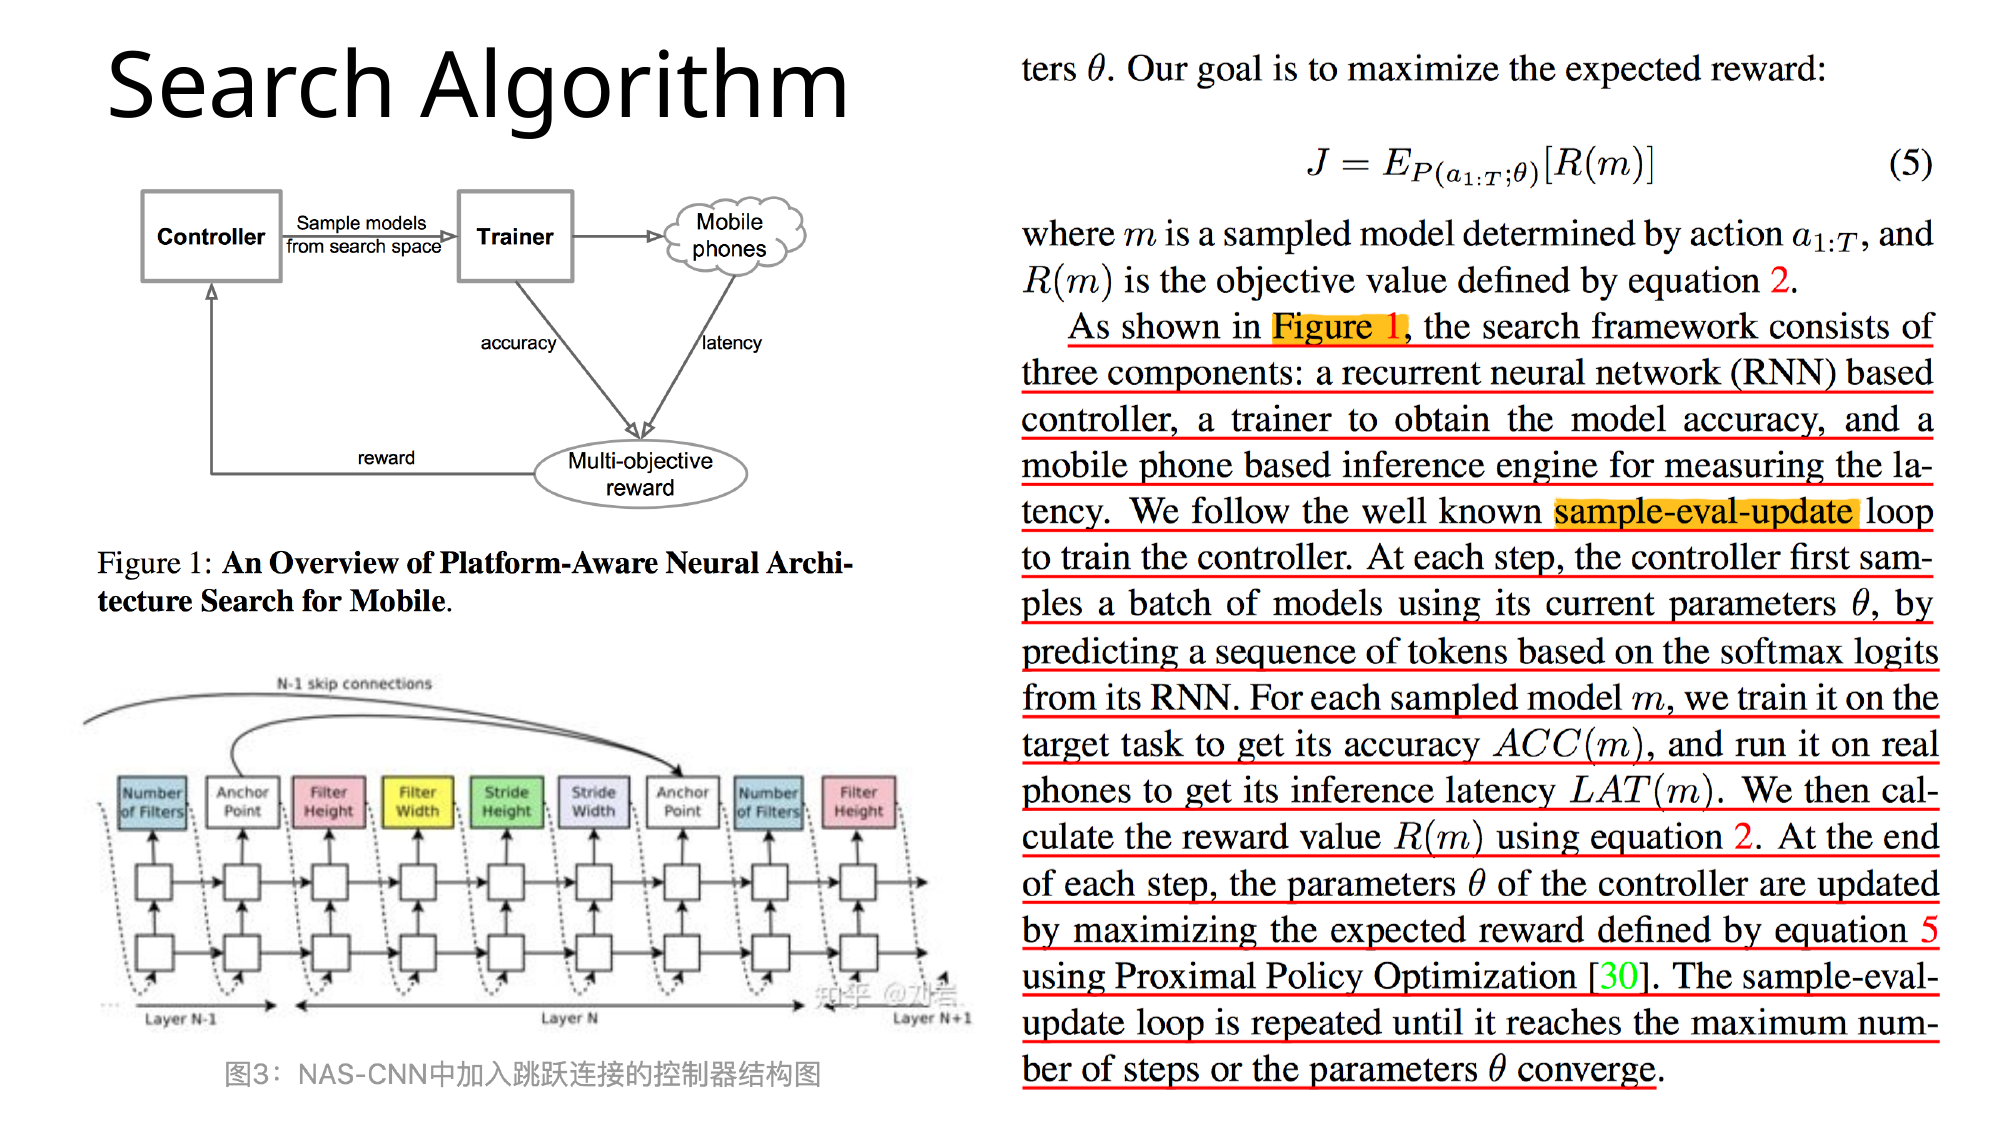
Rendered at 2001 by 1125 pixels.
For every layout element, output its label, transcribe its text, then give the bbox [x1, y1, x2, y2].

title Search Algorithm [91, 0, 1817, 197]
picture [1004, 52, 1949, 1100]
picture [91, 177, 869, 630]
picture [59, 665, 983, 1100]
